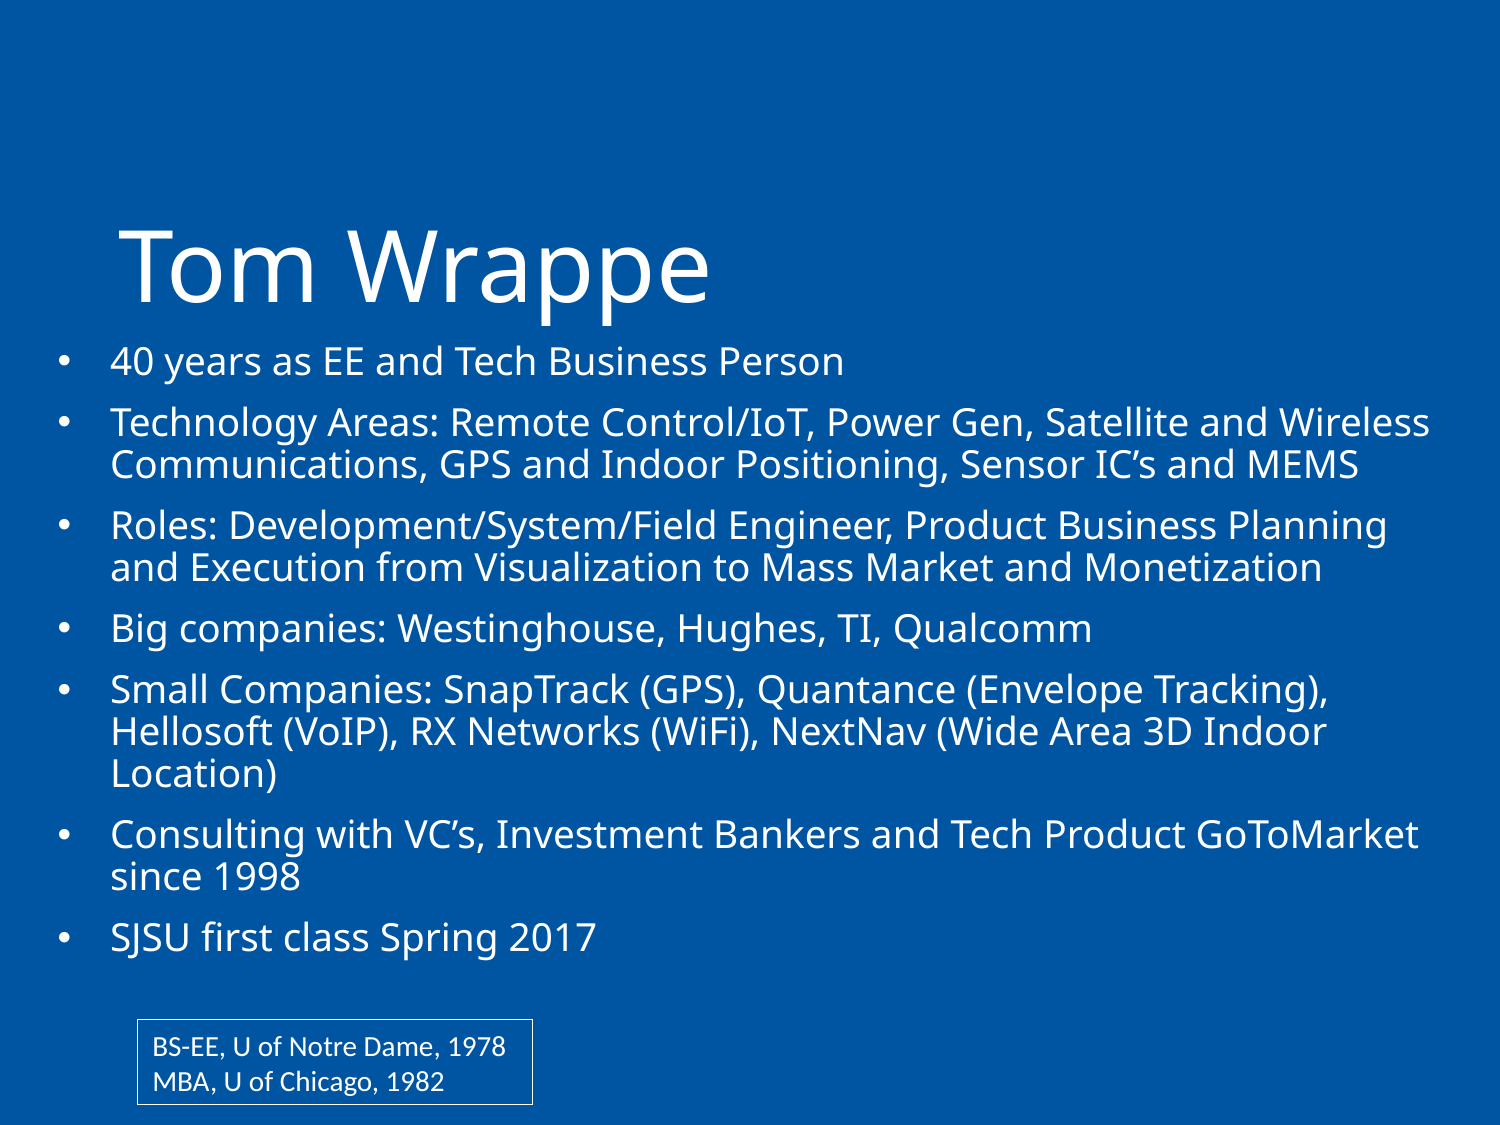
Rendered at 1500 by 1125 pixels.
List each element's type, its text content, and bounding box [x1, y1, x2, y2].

text_box BS-EE, U of Notre Dame, 1978 MBA, U of Chicago, 1982 [137, 1019, 533, 1105]
list 40 years as EE and Tech Business Person Technology Areas: Remote Control/IoT, Power Gen, Satellite and Wireless Communications, GPS and Indoor Positioning, Sensor IC’s and MEMS Roles: Development/System/Field Engineer, Product Business Planning and Execution from Visualization to Mass Market and Monetization Big companies: Westinghouse, Hughes, TI, Qualcomm Small Companies: SnapTrack (GPS), Quantance (Envelope Tracking), Hellosoft (VoIP), RX Networks (WiFi), NextNav (Wide Area 3D Indoor Location) Consulting with VC’s, Investment Bankers and Tech Product GoToMarket since 1998 SJSU first class Spring 2017 [42, 333, 1460, 1006]
title Tom Wrappe [103, 197, 1397, 333]
